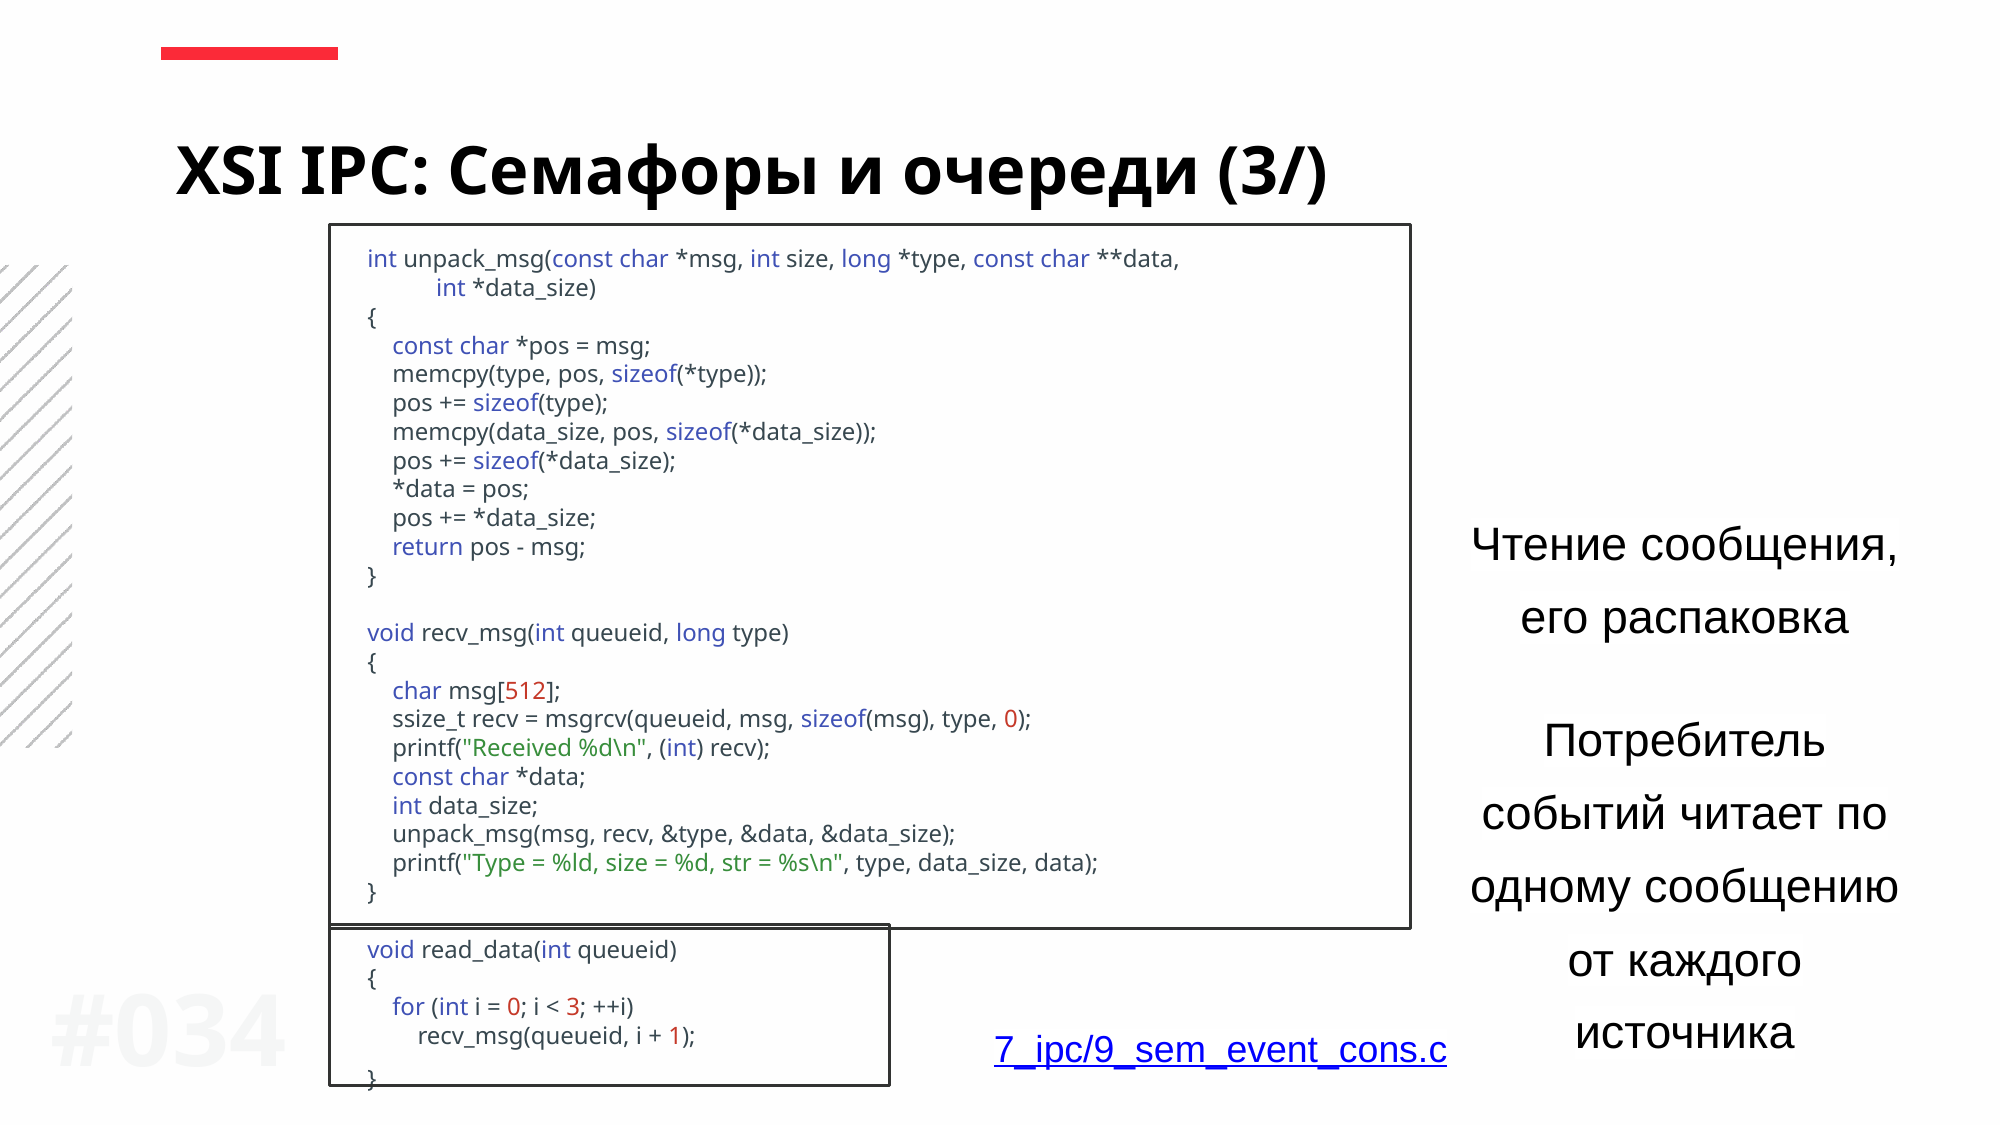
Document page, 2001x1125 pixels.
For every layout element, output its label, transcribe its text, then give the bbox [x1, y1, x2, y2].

text_box int unpack_msg(const char *msg, int size, long *type, const char **data, int *data_size) { const char *pos = msg; memcpy(type, pos, sizeof(*type)); pos += sizeof(type); memcpy(data_size, pos, sizeof(*data_size)); pos += sizeof(*data_size); *data = pos; pos += *data_size; return pos - msg; } void recv_msg(int queueid, long type) { char msg[512]; ssize_t recv = msgrcv(queueid, msg, sizeof(msg), type, 0); printf("Received %d\n", (int) recv); const char *data; int data_size; unpack_msg(msg, recv, &type, &data, &data_size); printf("Type = %ld, size = %d, str = %s\n", type, data_size, data); } void read_data(int queueid) { for (int i = 0; i < 3; ++i) recv_msg(queueid, i + 1); } [352, 228, 1439, 1108]
text_box Потребитель событий читает по одному сообщению от каждого источника [1438, 678, 1931, 1074]
slide_number #0‹#› [35, 960, 486, 1125]
picture [0, 264, 73, 748]
list XSI IPC: Семафоры и очереди (3/) [161, 129, 1757, 265]
text_box 7_ipc/9_sem_event_cons.c [978, 1009, 1471, 1085]
text_box [329, 224, 1411, 929]
text_box Чтение сообщения, его распаковка [1438, 481, 1931, 658]
text_box [329, 924, 890, 1086]
